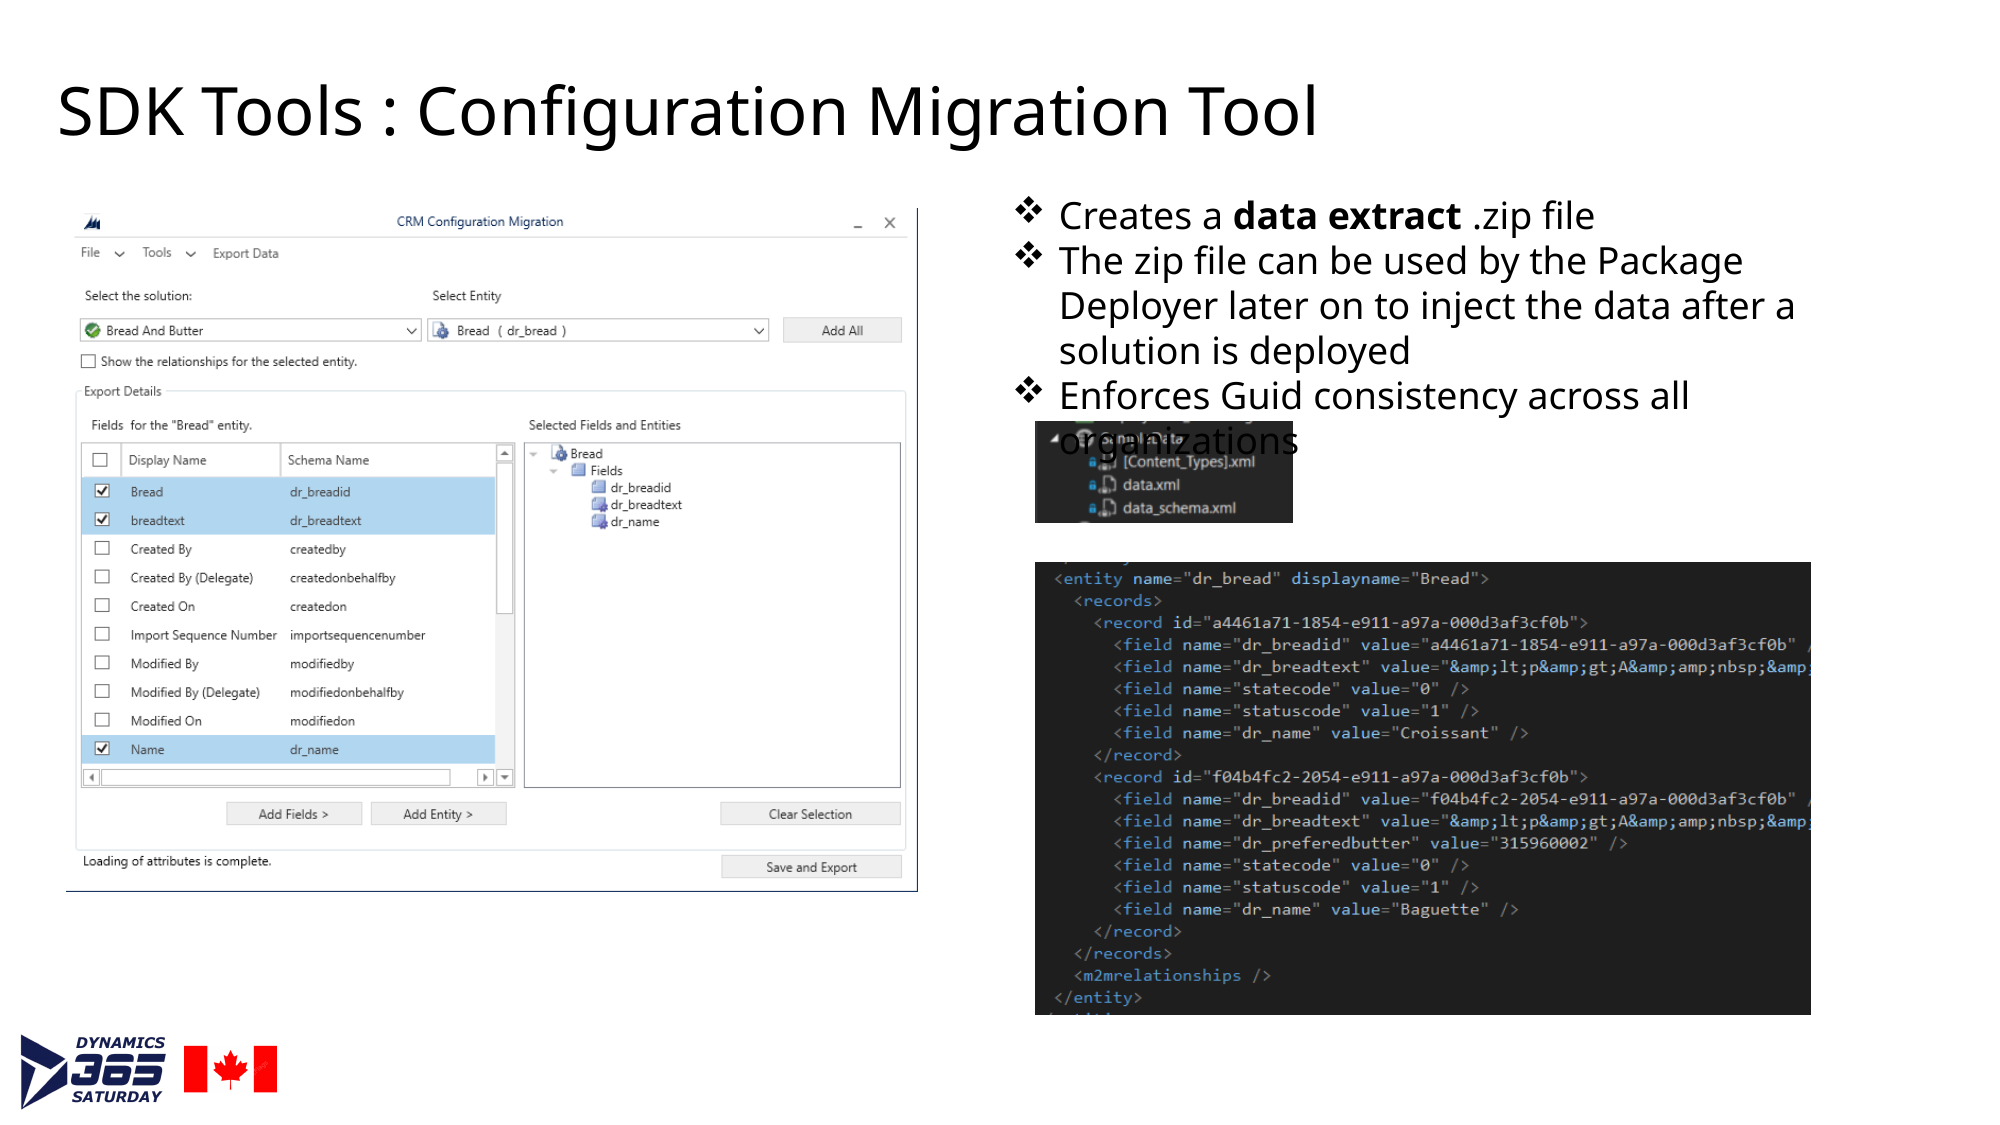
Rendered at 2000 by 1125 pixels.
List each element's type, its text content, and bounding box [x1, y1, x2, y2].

text_box Creates a data extract .zip file The zip file can be used by the Package Deployer later on to inject the data after a solution is deployed Enforces Guid consistency across all organizations [997, 184, 1909, 470]
picture [184, 1022, 277, 1116]
picture [16, 1019, 168, 1121]
picture [1035, 421, 1293, 523]
title SDK Tools : Configuration Migration Tool [42, 19, 1792, 209]
picture [66, 208, 918, 893]
picture [1035, 562, 1811, 1015]
